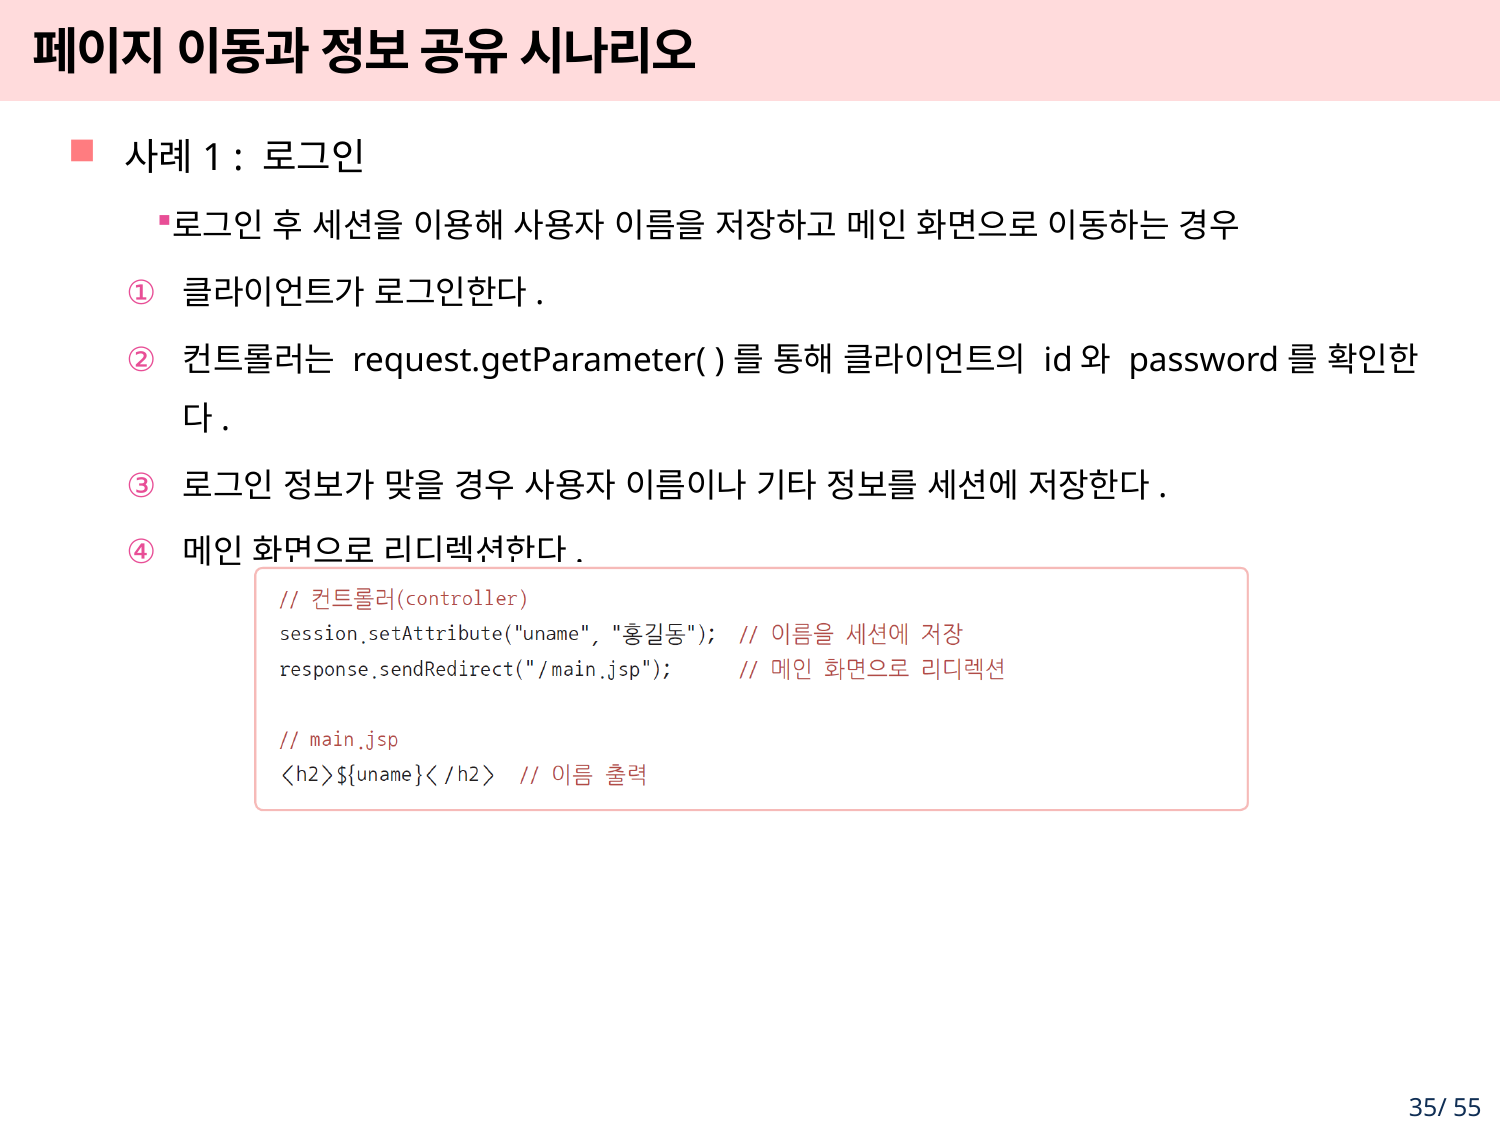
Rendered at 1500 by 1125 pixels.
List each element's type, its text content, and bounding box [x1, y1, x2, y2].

list 사례1 : 로그인 로그인 후 세션을 이용해 사용자 이름을 저장하고 메인 화면으로 이동하는 경우 클라이언트가 로그인한다. 컨트롤러는 request.getParameter( )를 통해 클라이언트의 id와 password를 확인한다. 로그인 정보가 맞을 경우 사용자 이름이나 기타 정보를 세션에 저장한다. 메인 화면으로 리디렉션한다. [53, 125, 1471, 1005]
picture [248, 562, 1252, 815]
title 페이지 이동과 정보 공유 시나리오 [17, 10, 1295, 89]
